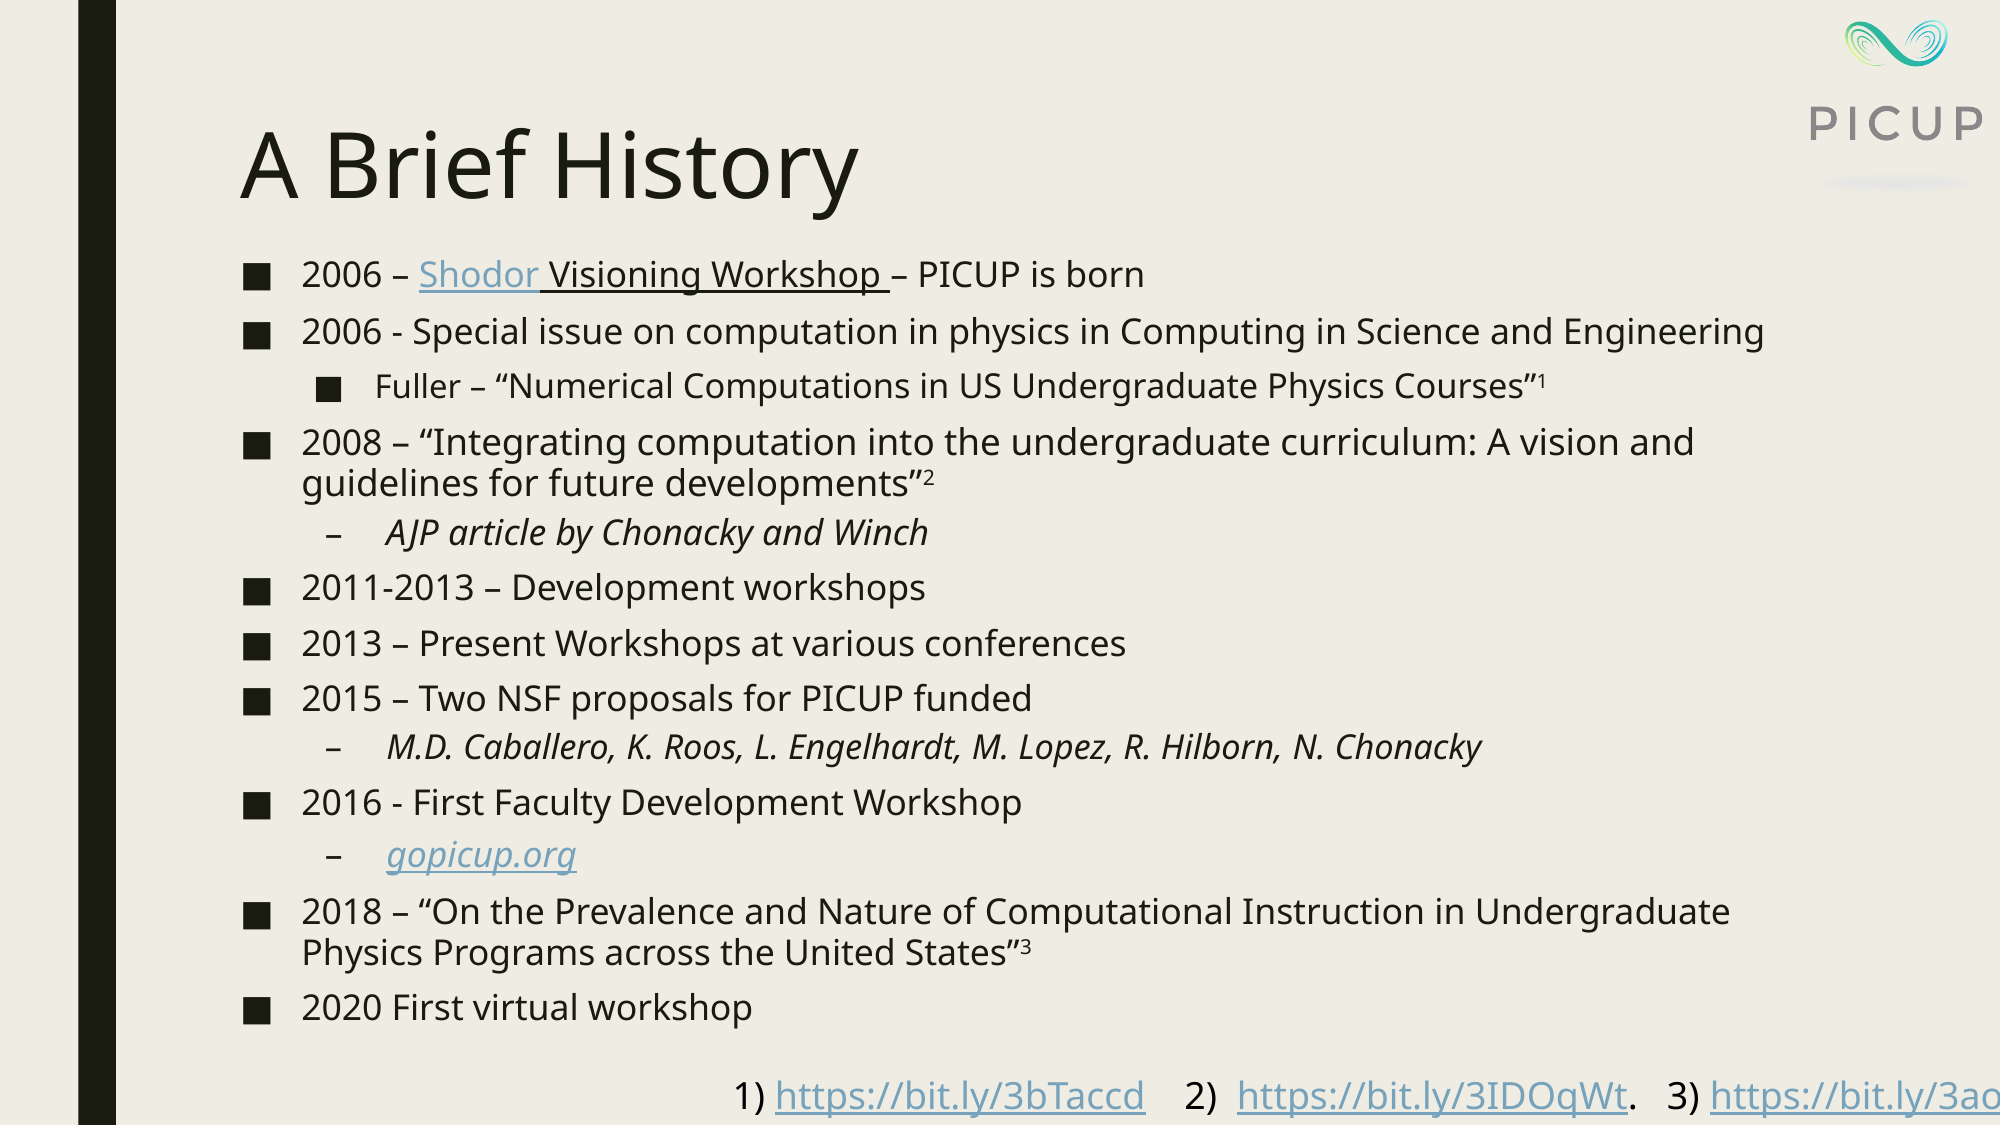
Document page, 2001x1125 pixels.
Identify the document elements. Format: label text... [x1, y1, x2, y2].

picture [1755, 0, 2000, 245]
list 2006 – Shodor Visioning Workshop – PICUP is born 2006 - Special issue on computation in physics in Computing in Science and Engineering Fuller – “Numerical Computations in US Undergraduate Physics Courses”1 2008 – “Integrating computation into the undergraduate curriculum: A vision and guidelines for future developments”2 AJP article by Chonacky and Winch 2011-2013 – Development workshops 2013 – Present Workshops at various conferences 2015 – Two NSF proposals for PICUP funded M.D. Caballero, K. Roos, L. Engelhardt, M. Lopez, R. Hilborn, N. Chonacky 2016 - First Faculty Development Workshop gopicup.org 2018 – “On the Prevalence and Nature of Computational Instruction in Undergraduate Physics Programs across the United States”3 2020 First virtual workshop [225, 244, 1800, 1081]
title A Brief History [225, 112, 1755, 244]
text_box 1) https://bit.ly/3bTaccd 2) https://bit.ly/3IDOqWt. 3) https://bit.ly/3ao2y9v [717, 1064, 2000, 1125]
